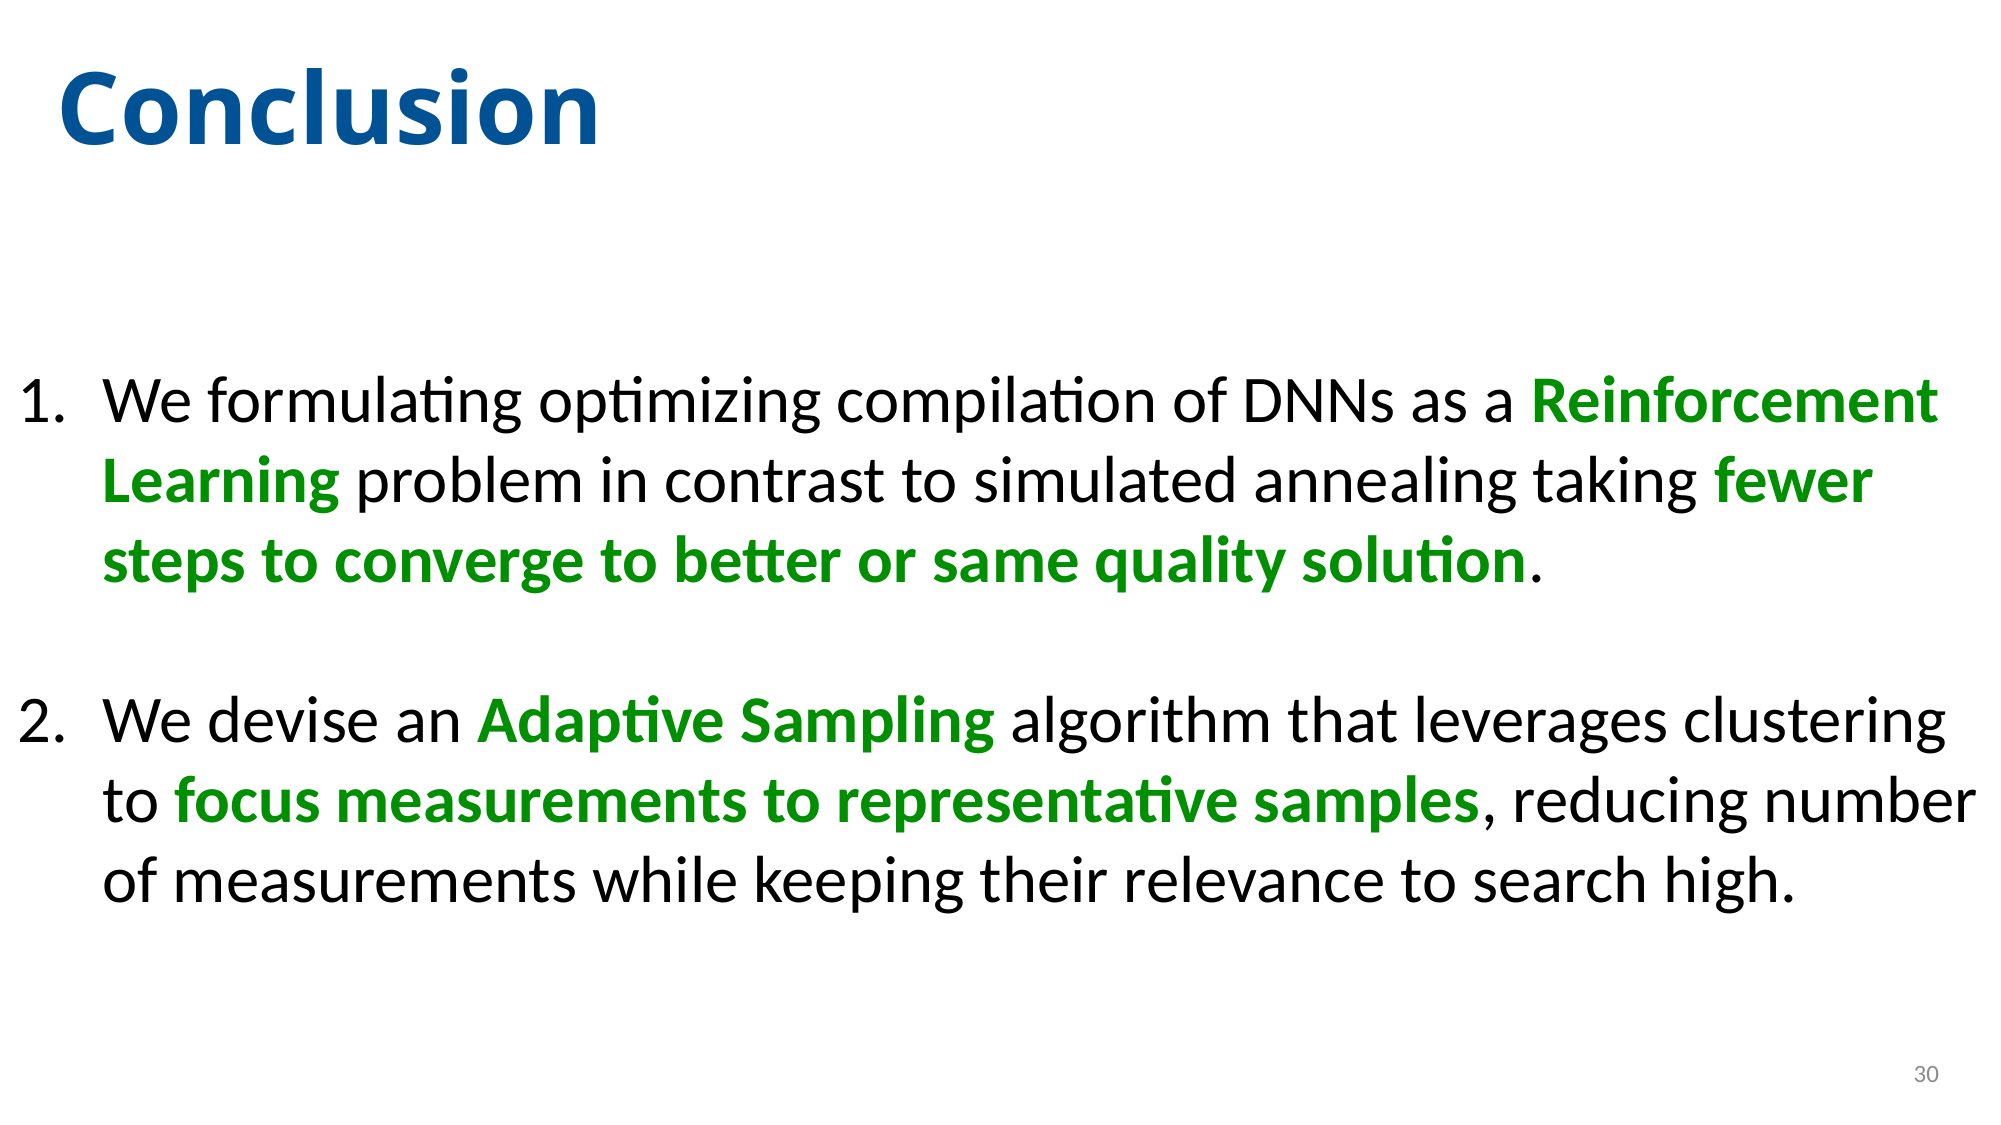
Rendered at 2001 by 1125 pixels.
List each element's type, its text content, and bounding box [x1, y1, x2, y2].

text_box Conclusion [41, 50, 1934, 195]
slide_number 29 [1504, 1042, 1955, 1103]
text_box We formulating optimizing compilation of DNNs as a Reinforcement Learning problem in contrast to simulated annealing taking fewer steps to converge to better or same quality solution. We devise an Adaptive Sampling algorithm that leverages clustering to focus measurements to representative samples, reducing number of measurements while keeping their relevance to search high. [12, 350, 2000, 922]
